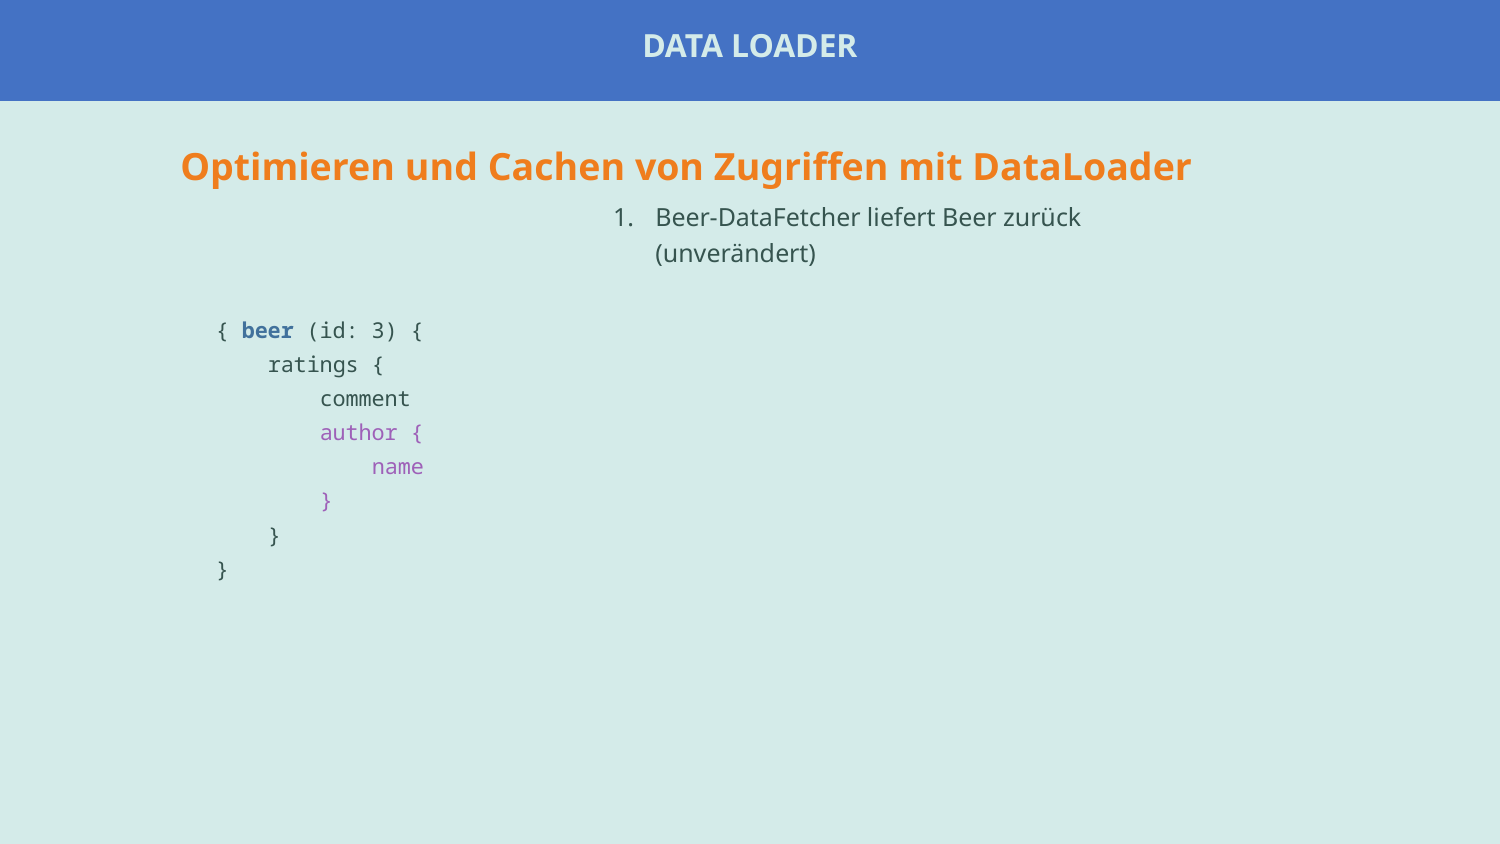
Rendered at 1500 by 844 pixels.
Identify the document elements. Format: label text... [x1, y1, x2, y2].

text_box { beer (id: 3) { ratings { comment author { name } } } [201, 301, 493, 589]
text_box Data Loader [140, 0, 1360, 96]
text_box [0, 0, 1500, 102]
text_box Beer-DataFetcher liefert Beer zurück (unverändert) [598, 188, 1208, 275]
text_box Optimieren und Cachen von Zugriffen mit DataLoader [165, 126, 1422, 195]
